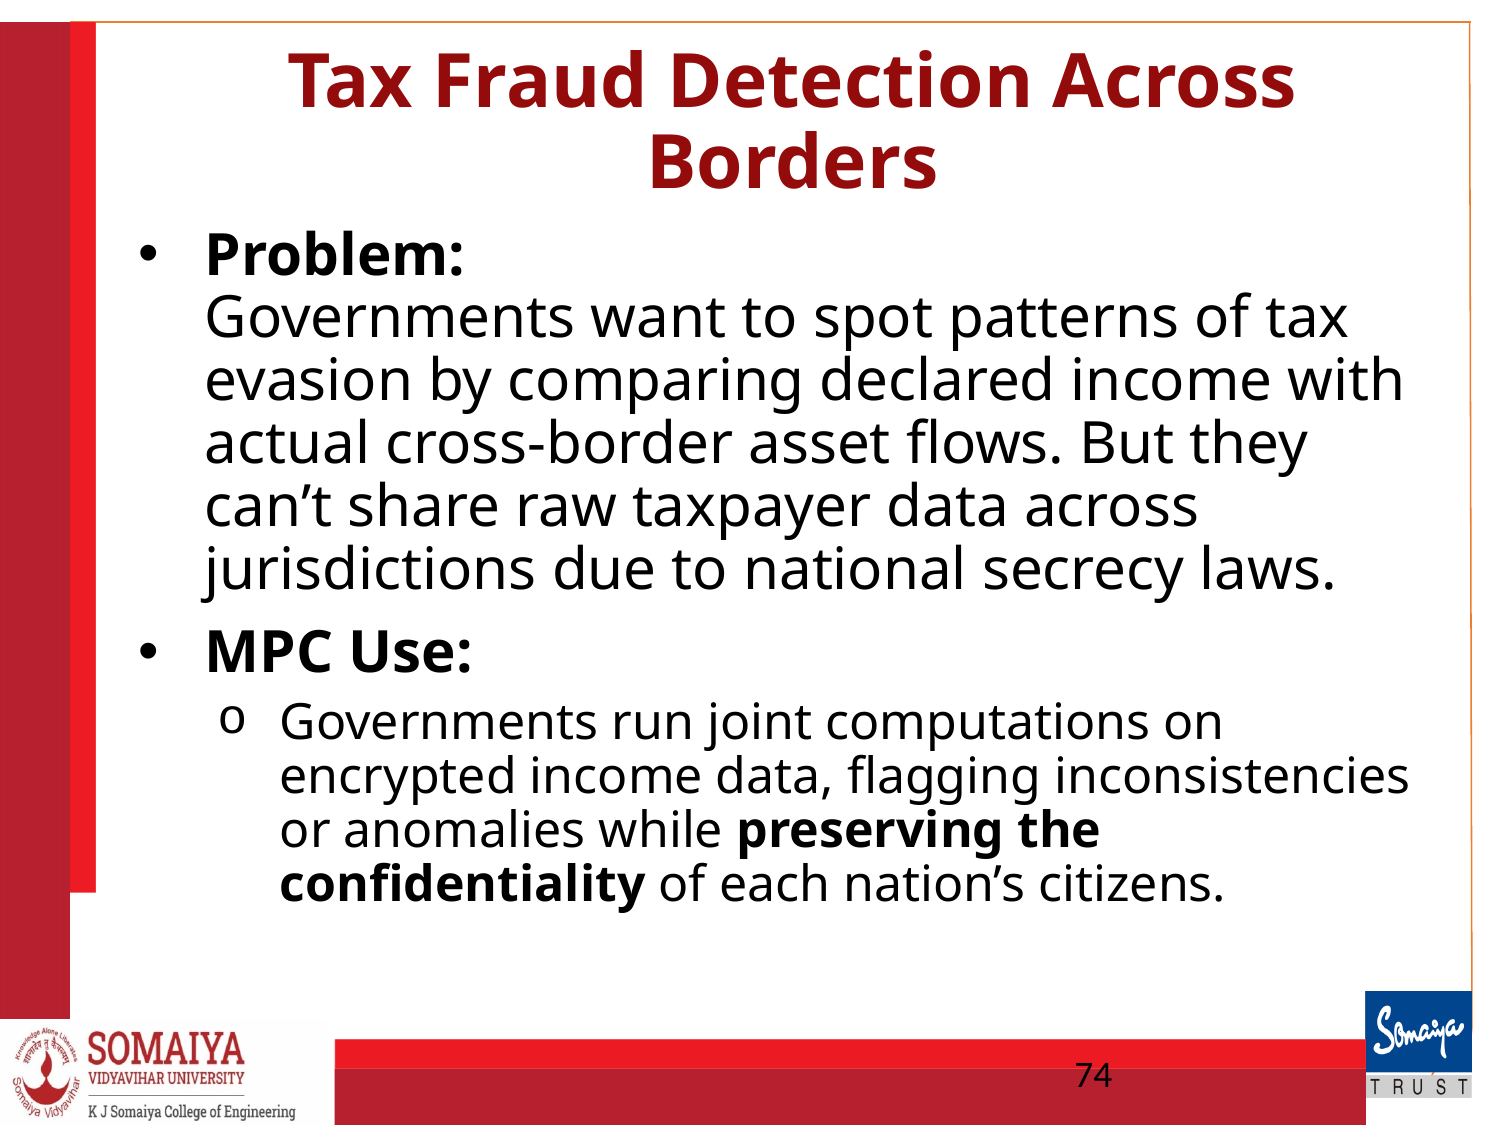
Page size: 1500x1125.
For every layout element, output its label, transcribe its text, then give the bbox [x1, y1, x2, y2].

title Tax Fraud Detection Across Borders [134, 35, 1451, 179]
picture [335, 1040, 1365, 1125]
slide_number 74 [1059, 1042, 1397, 1103]
list Problem: Governments want to spot patterns of tax evasion by comparing declared income with actual cross-border asset flows. But they can’t share raw taxpayer data across jurisdictions due to national secrecy laws. MPC Use: Governments run joint computations on encrypted income data, flagging inconsistencies or anomalies while preserving the confidentiality of each nation’s citizens. [114, 217, 1465, 960]
picture [1365, 991, 1472, 1098]
picture [0, 22, 327, 1125]
